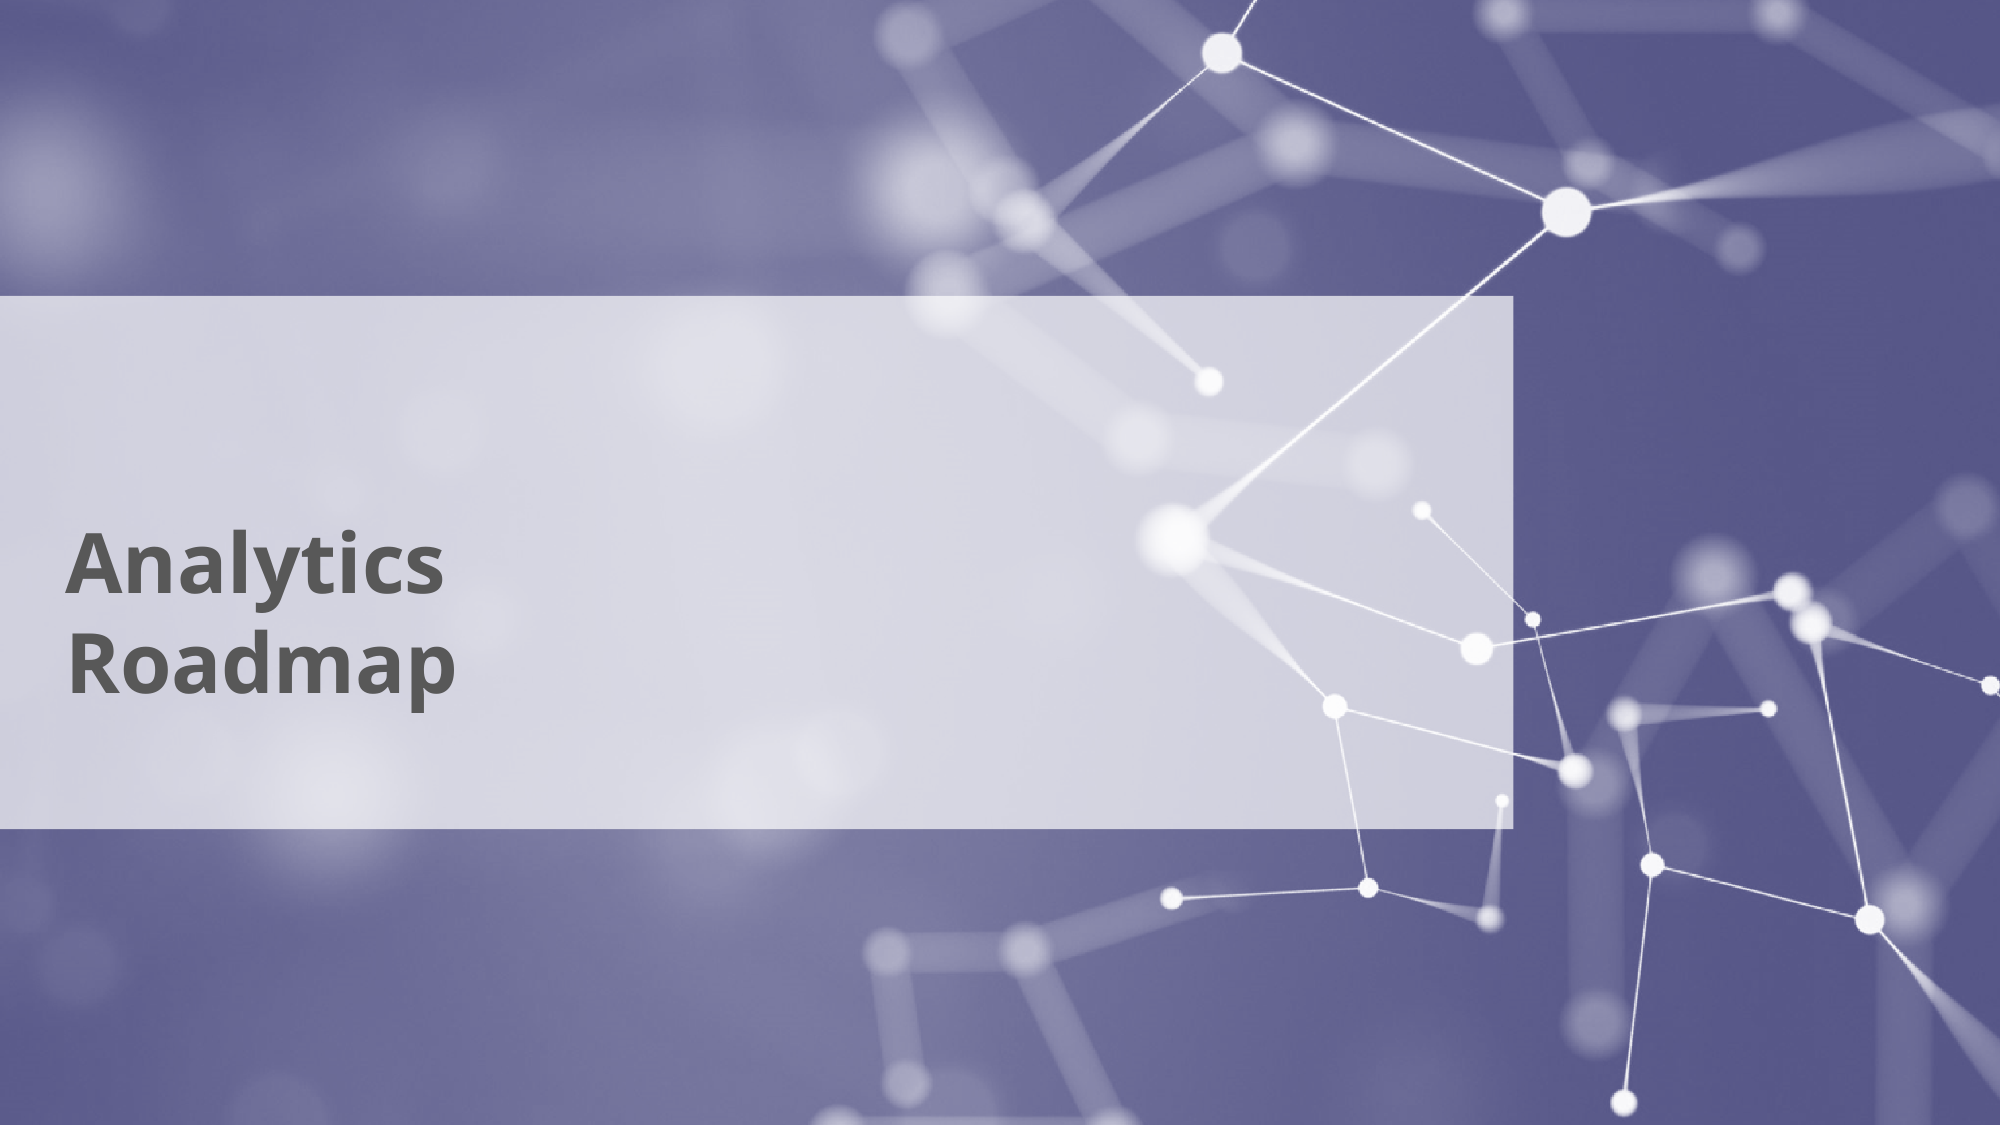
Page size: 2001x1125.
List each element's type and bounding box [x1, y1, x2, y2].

text_box [0, 0, 2000, 1125]
